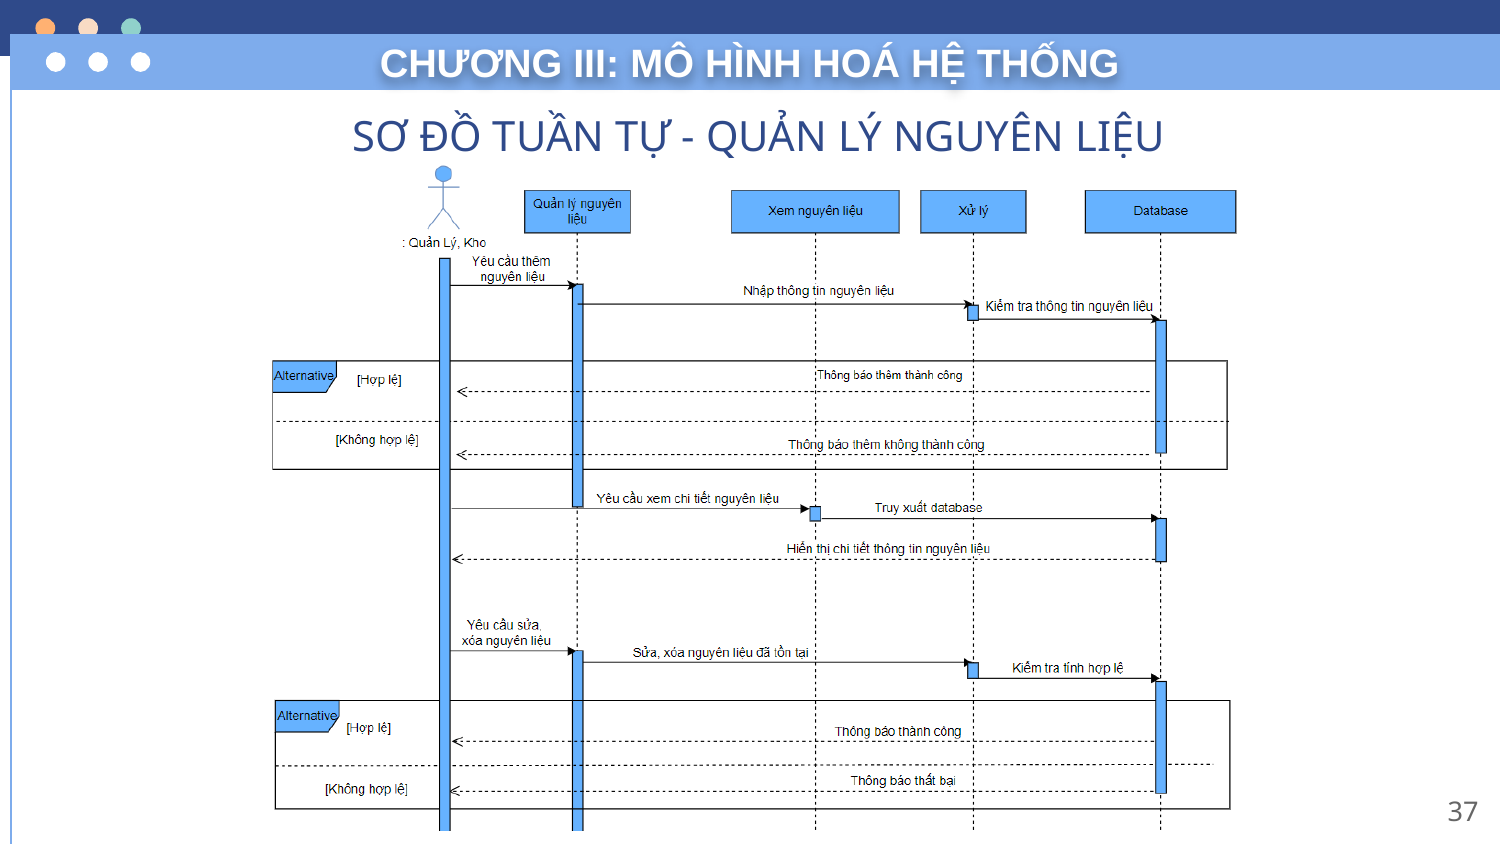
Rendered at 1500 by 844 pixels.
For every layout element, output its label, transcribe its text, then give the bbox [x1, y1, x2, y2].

title SƠ ĐỒ TUẦN TỰ - QUẢN LÝ NGUYÊN LIỆU [141, 116, 1377, 175]
title CHƯƠNG III: MÔ HÌNH HOÁ HỆ THỐNG [0, 13, 1500, 101]
picture [261, 158, 1257, 831]
slide_number 37 [1403, 779, 1494, 844]
